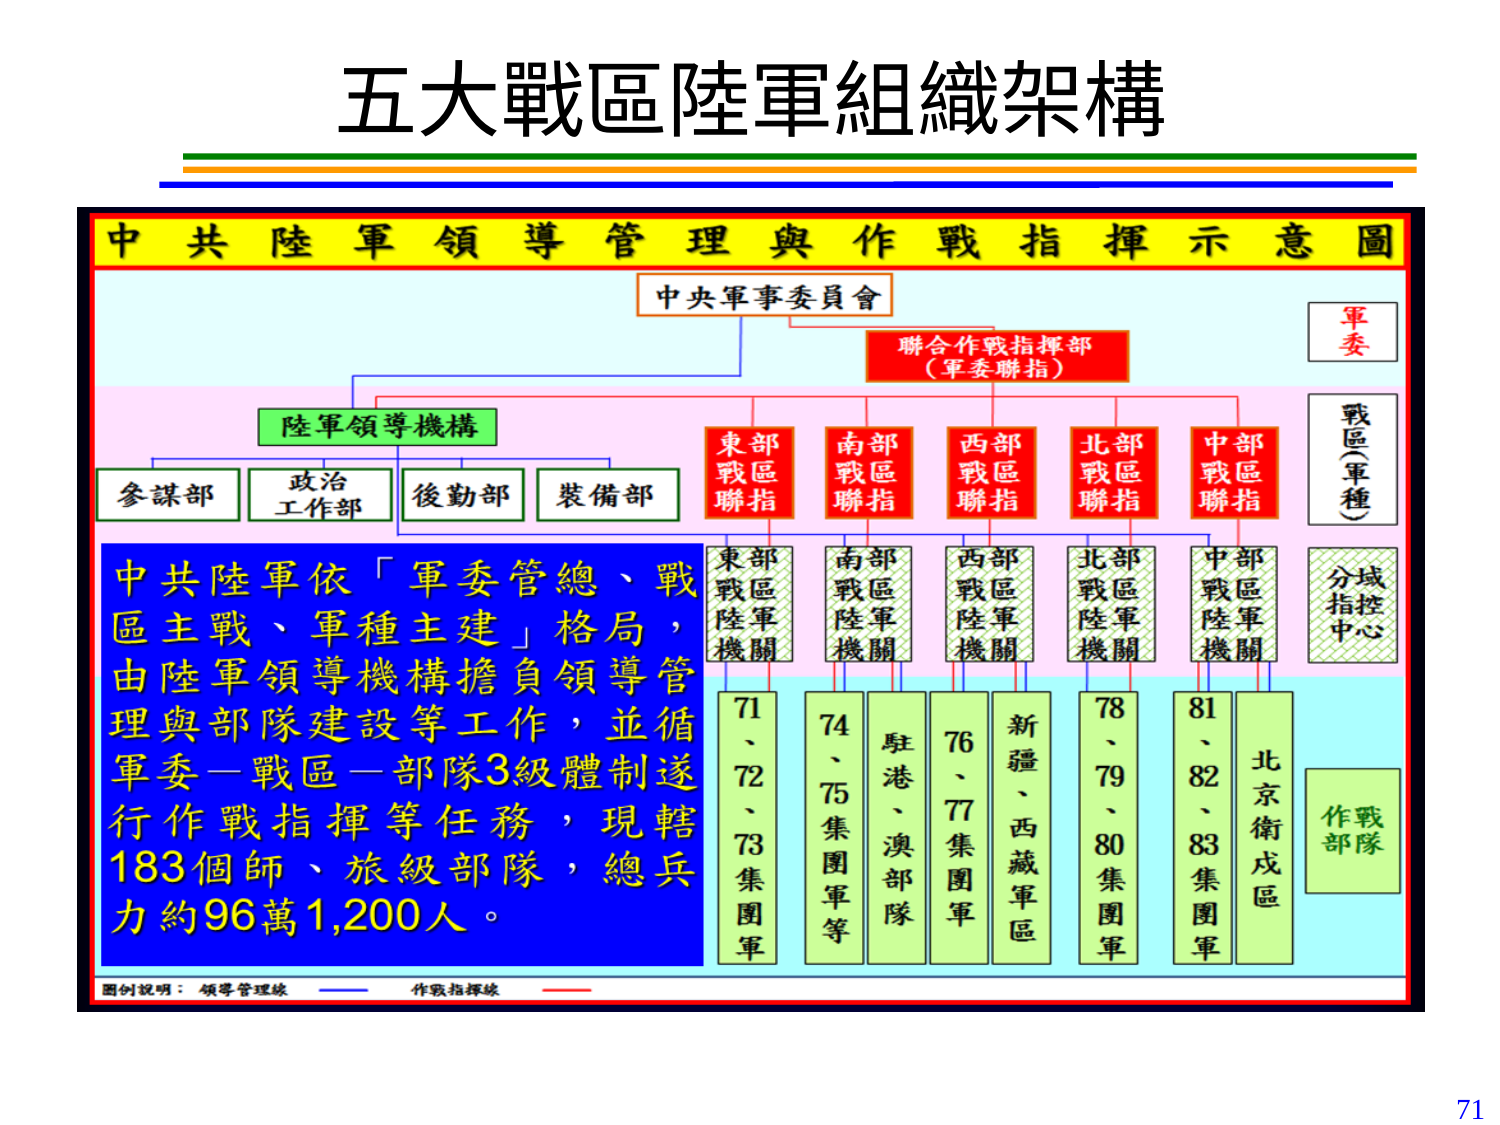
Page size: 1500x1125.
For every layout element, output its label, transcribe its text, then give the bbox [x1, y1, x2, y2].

picture [76, 207, 1426, 1012]
slide_number 71 [1150, 1082, 1500, 1119]
title 五大戰區陸軍組織架構 [75, 45, 1425, 149]
